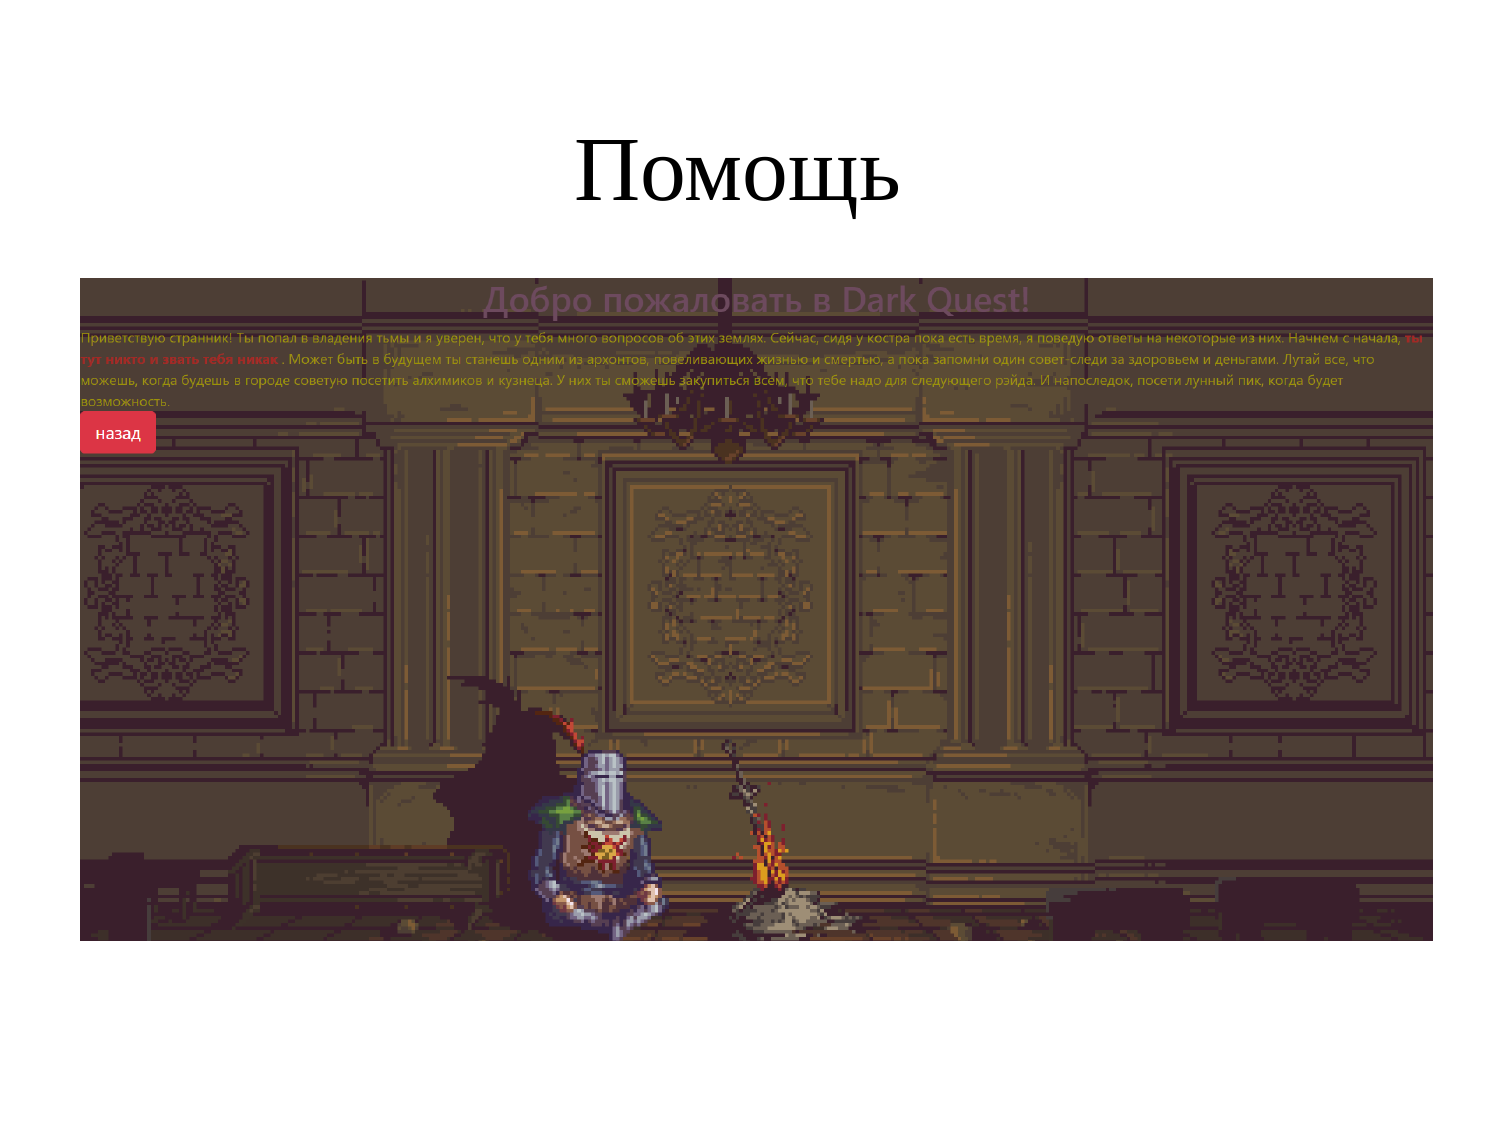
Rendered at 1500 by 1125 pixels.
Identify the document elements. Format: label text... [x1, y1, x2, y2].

title Помощь [100, 42, 1376, 277]
picture [79, 278, 1433, 941]
